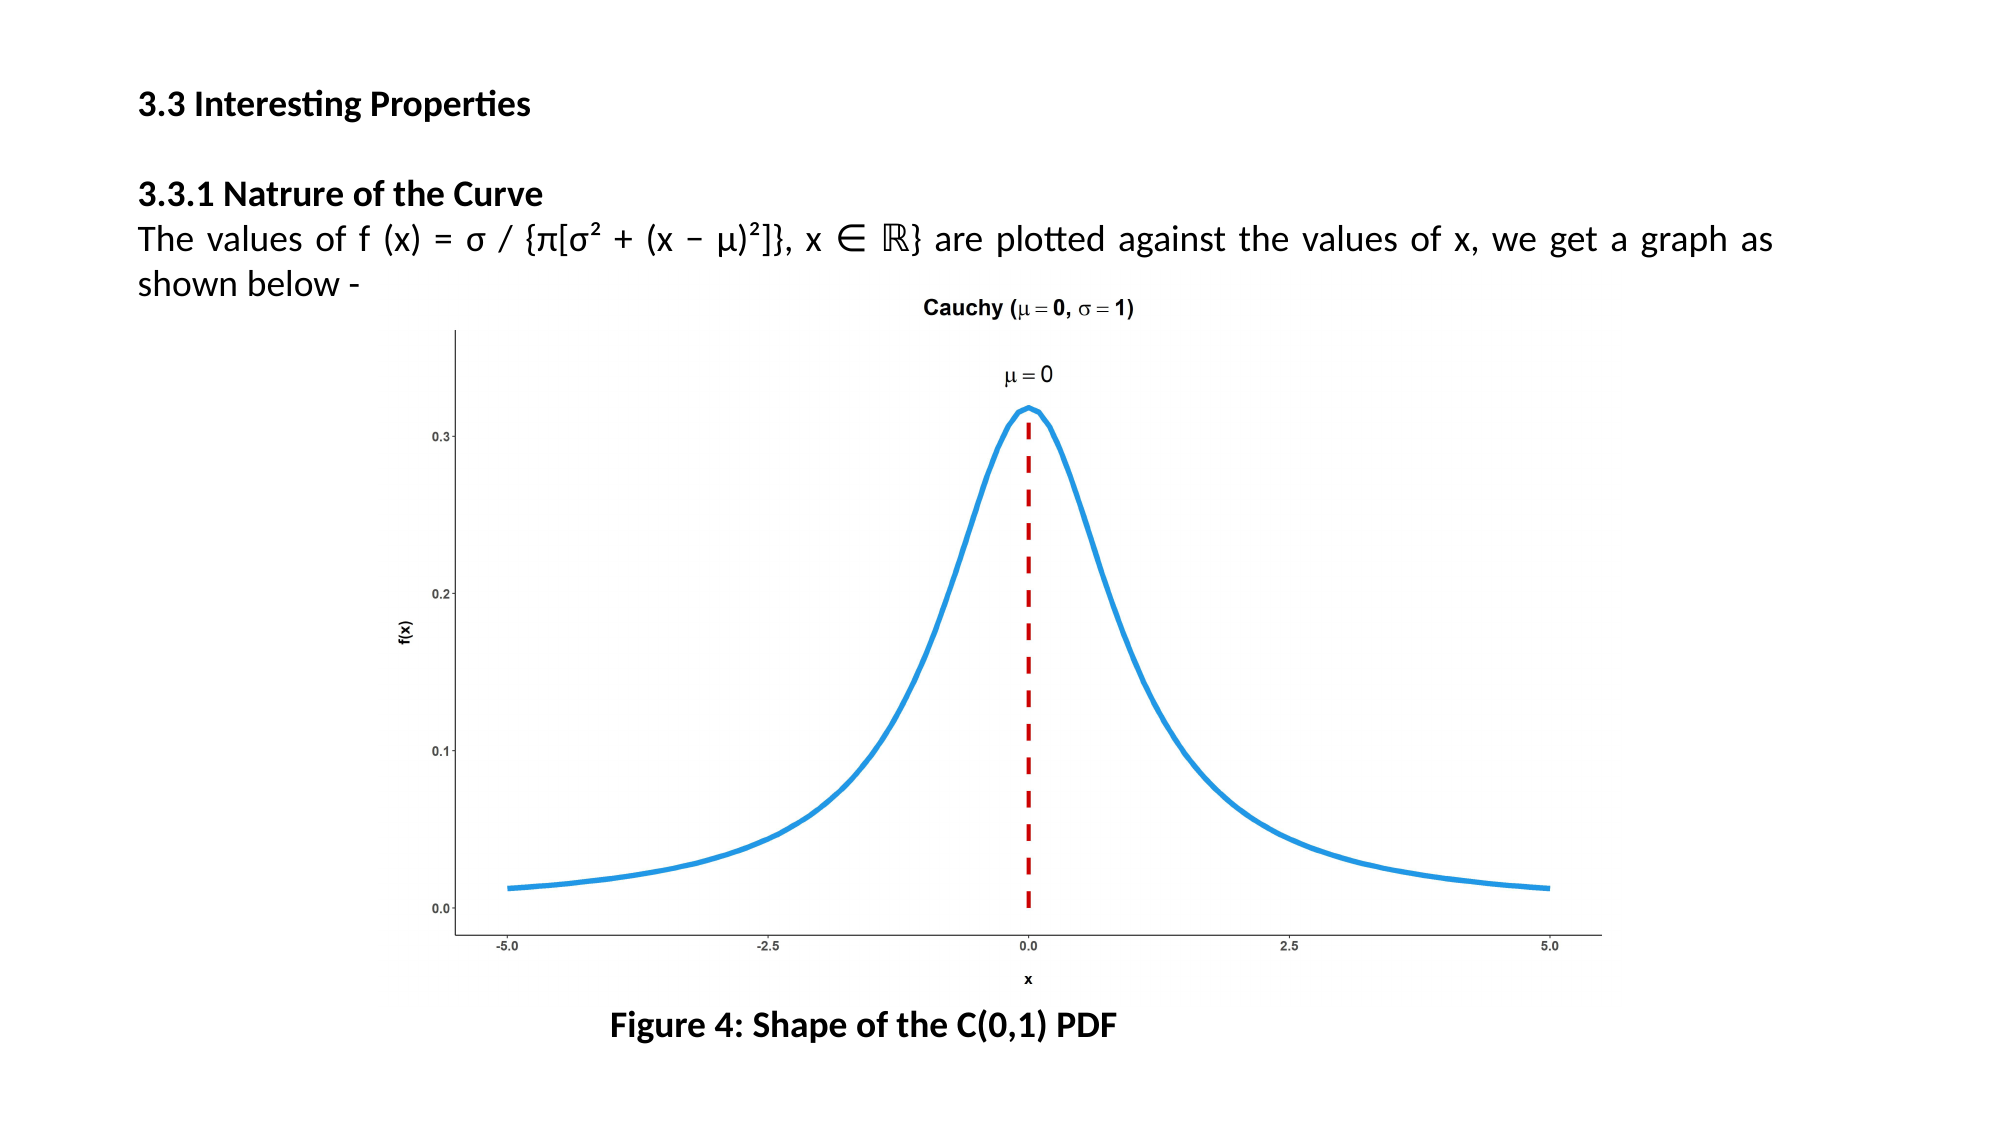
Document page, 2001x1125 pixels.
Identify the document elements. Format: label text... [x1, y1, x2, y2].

text_box Figure 4: Shape of the C(0,1) PDF [595, 1007, 1465, 1053]
text_box 3.3 Interesting Properties 3.3.1 Natrure of the Curve The values of f (x) = σ / {π[σ² + (x − μ)²]}, x ∈ ℝ} are plotted against the values of x, we get a graph as shown below - [122, 71, 1790, 312]
picture [378, 269, 1622, 1007]
